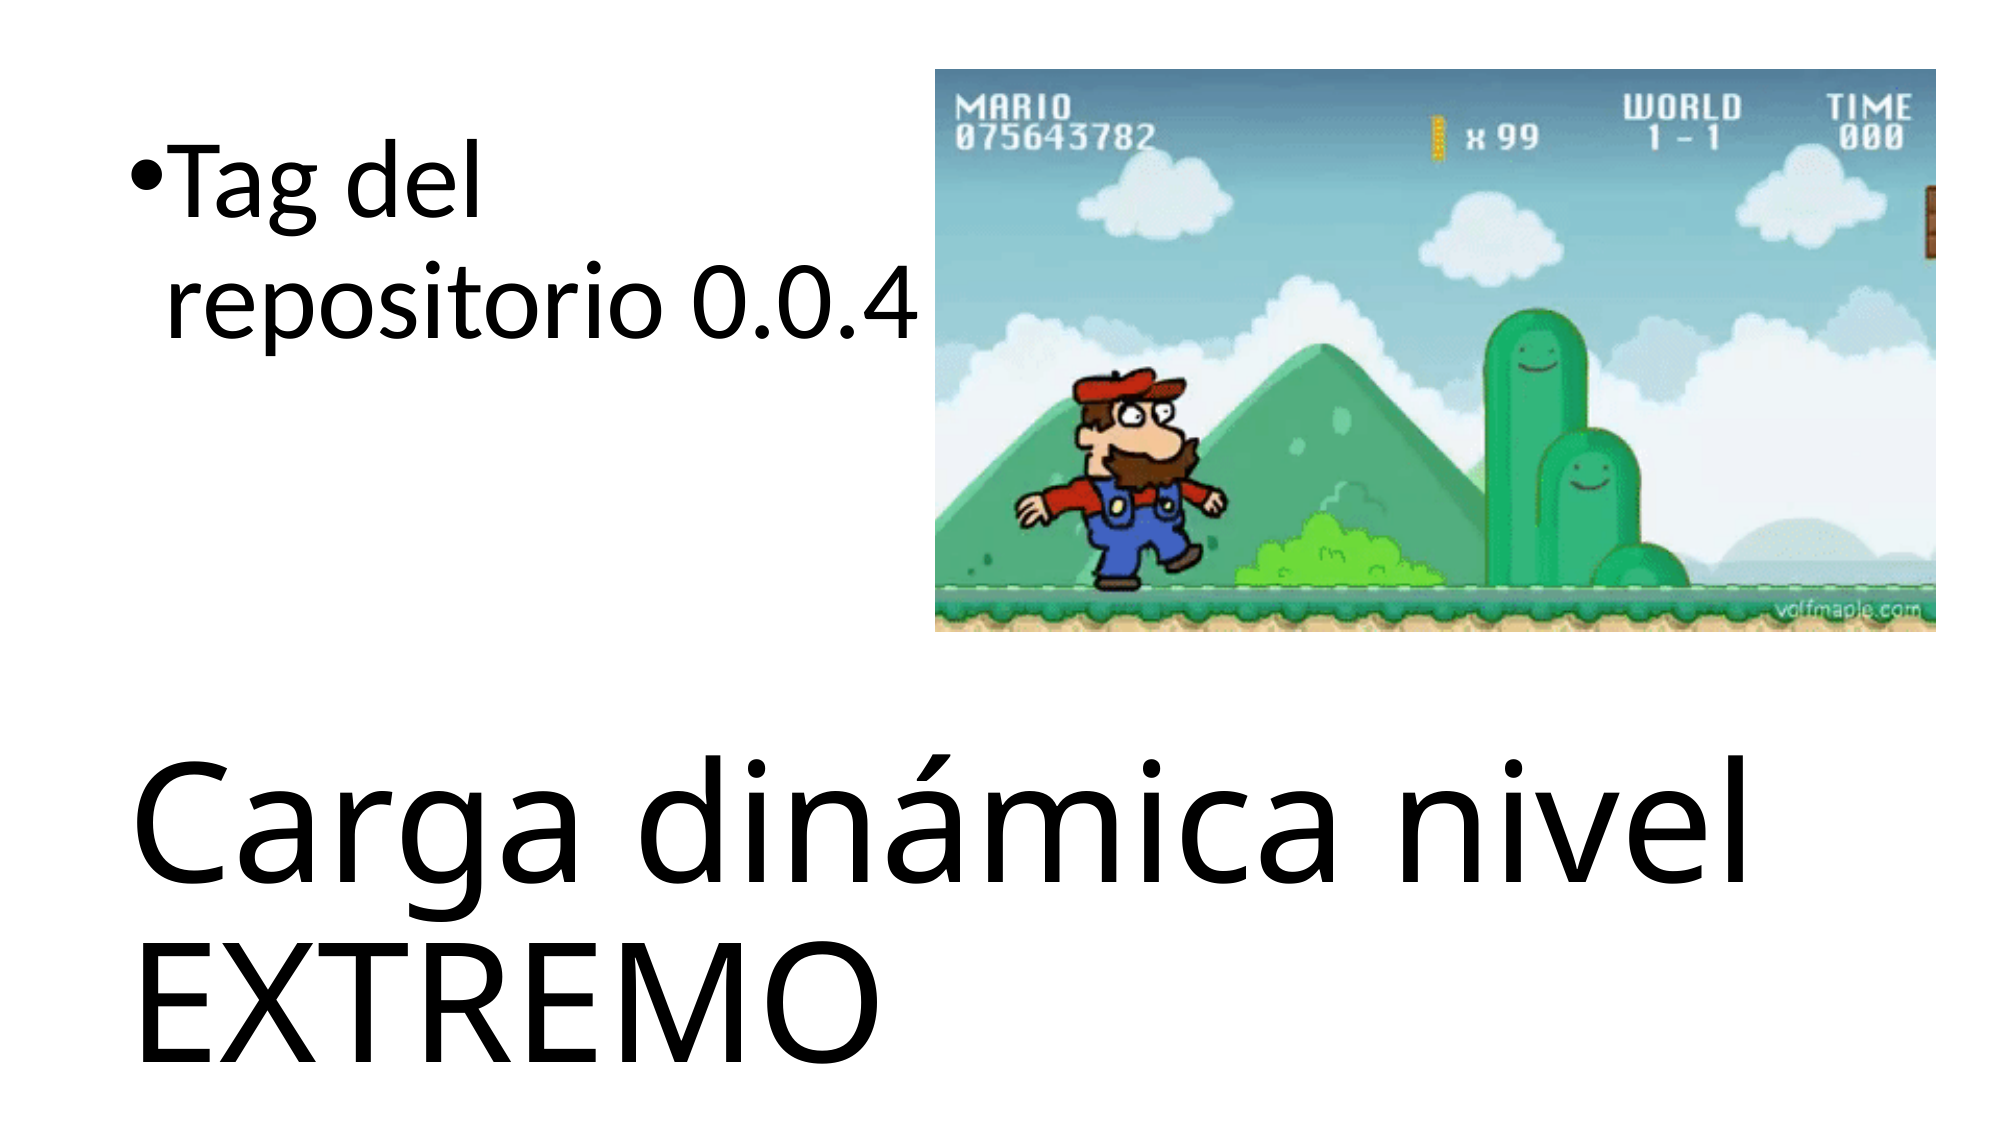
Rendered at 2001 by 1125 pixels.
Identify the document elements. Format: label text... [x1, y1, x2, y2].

title Carga dinámica nivel EXTREMO [112, 736, 1936, 1102]
list Tag del repositorio 0.0.4 [112, 112, 1004, 693]
picture [935, 69, 1936, 632]
